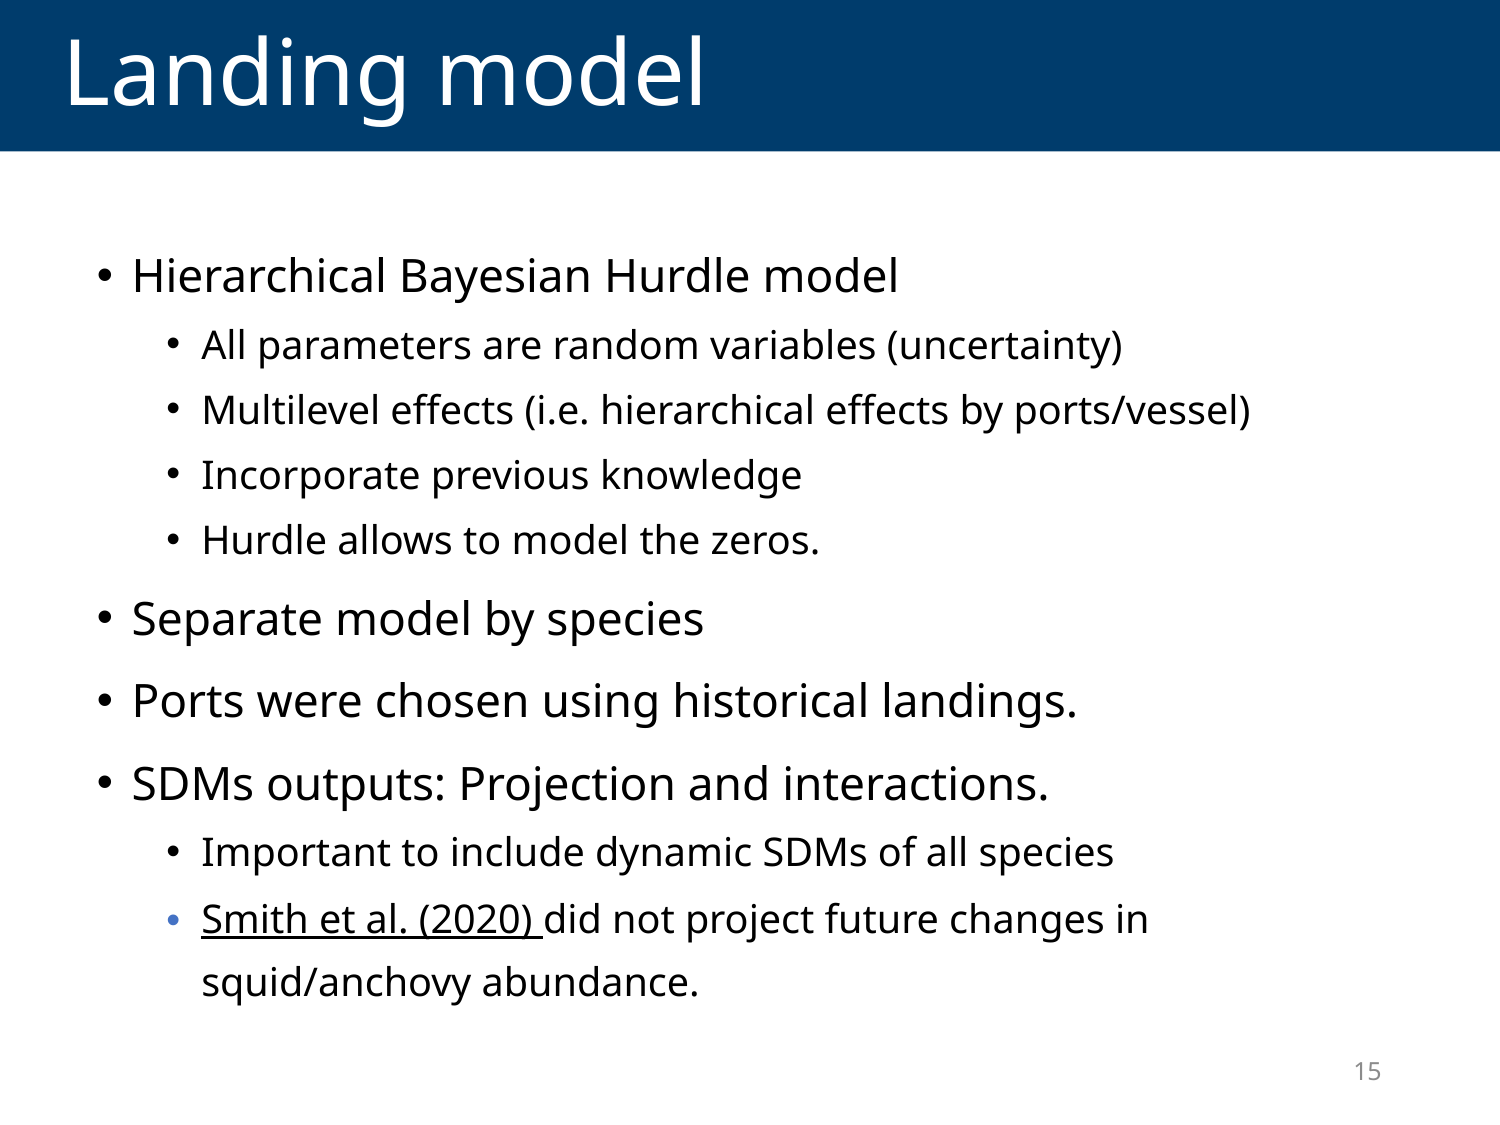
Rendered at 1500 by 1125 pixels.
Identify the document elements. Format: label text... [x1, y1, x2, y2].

slide_number 15 [1059, 1042, 1397, 1103]
list Hierarchical Bayesian Hurdle model All parameters are random variables (uncertainty) Multilevel effects (i.e. hierarchical effects by ports/vessel) Incorporate previous knowledge Hurdle allows to model the zeros. Separate model by species Ports were chosen using historical landings. SDMs outputs: Projection and interactions. Important to include dynamic SDMs of all species Smith et al. (2020) did not project future changes in squid/anchovy abundance. [81, 228, 1412, 1013]
text_box Landing model [0, 0, 1500, 152]
